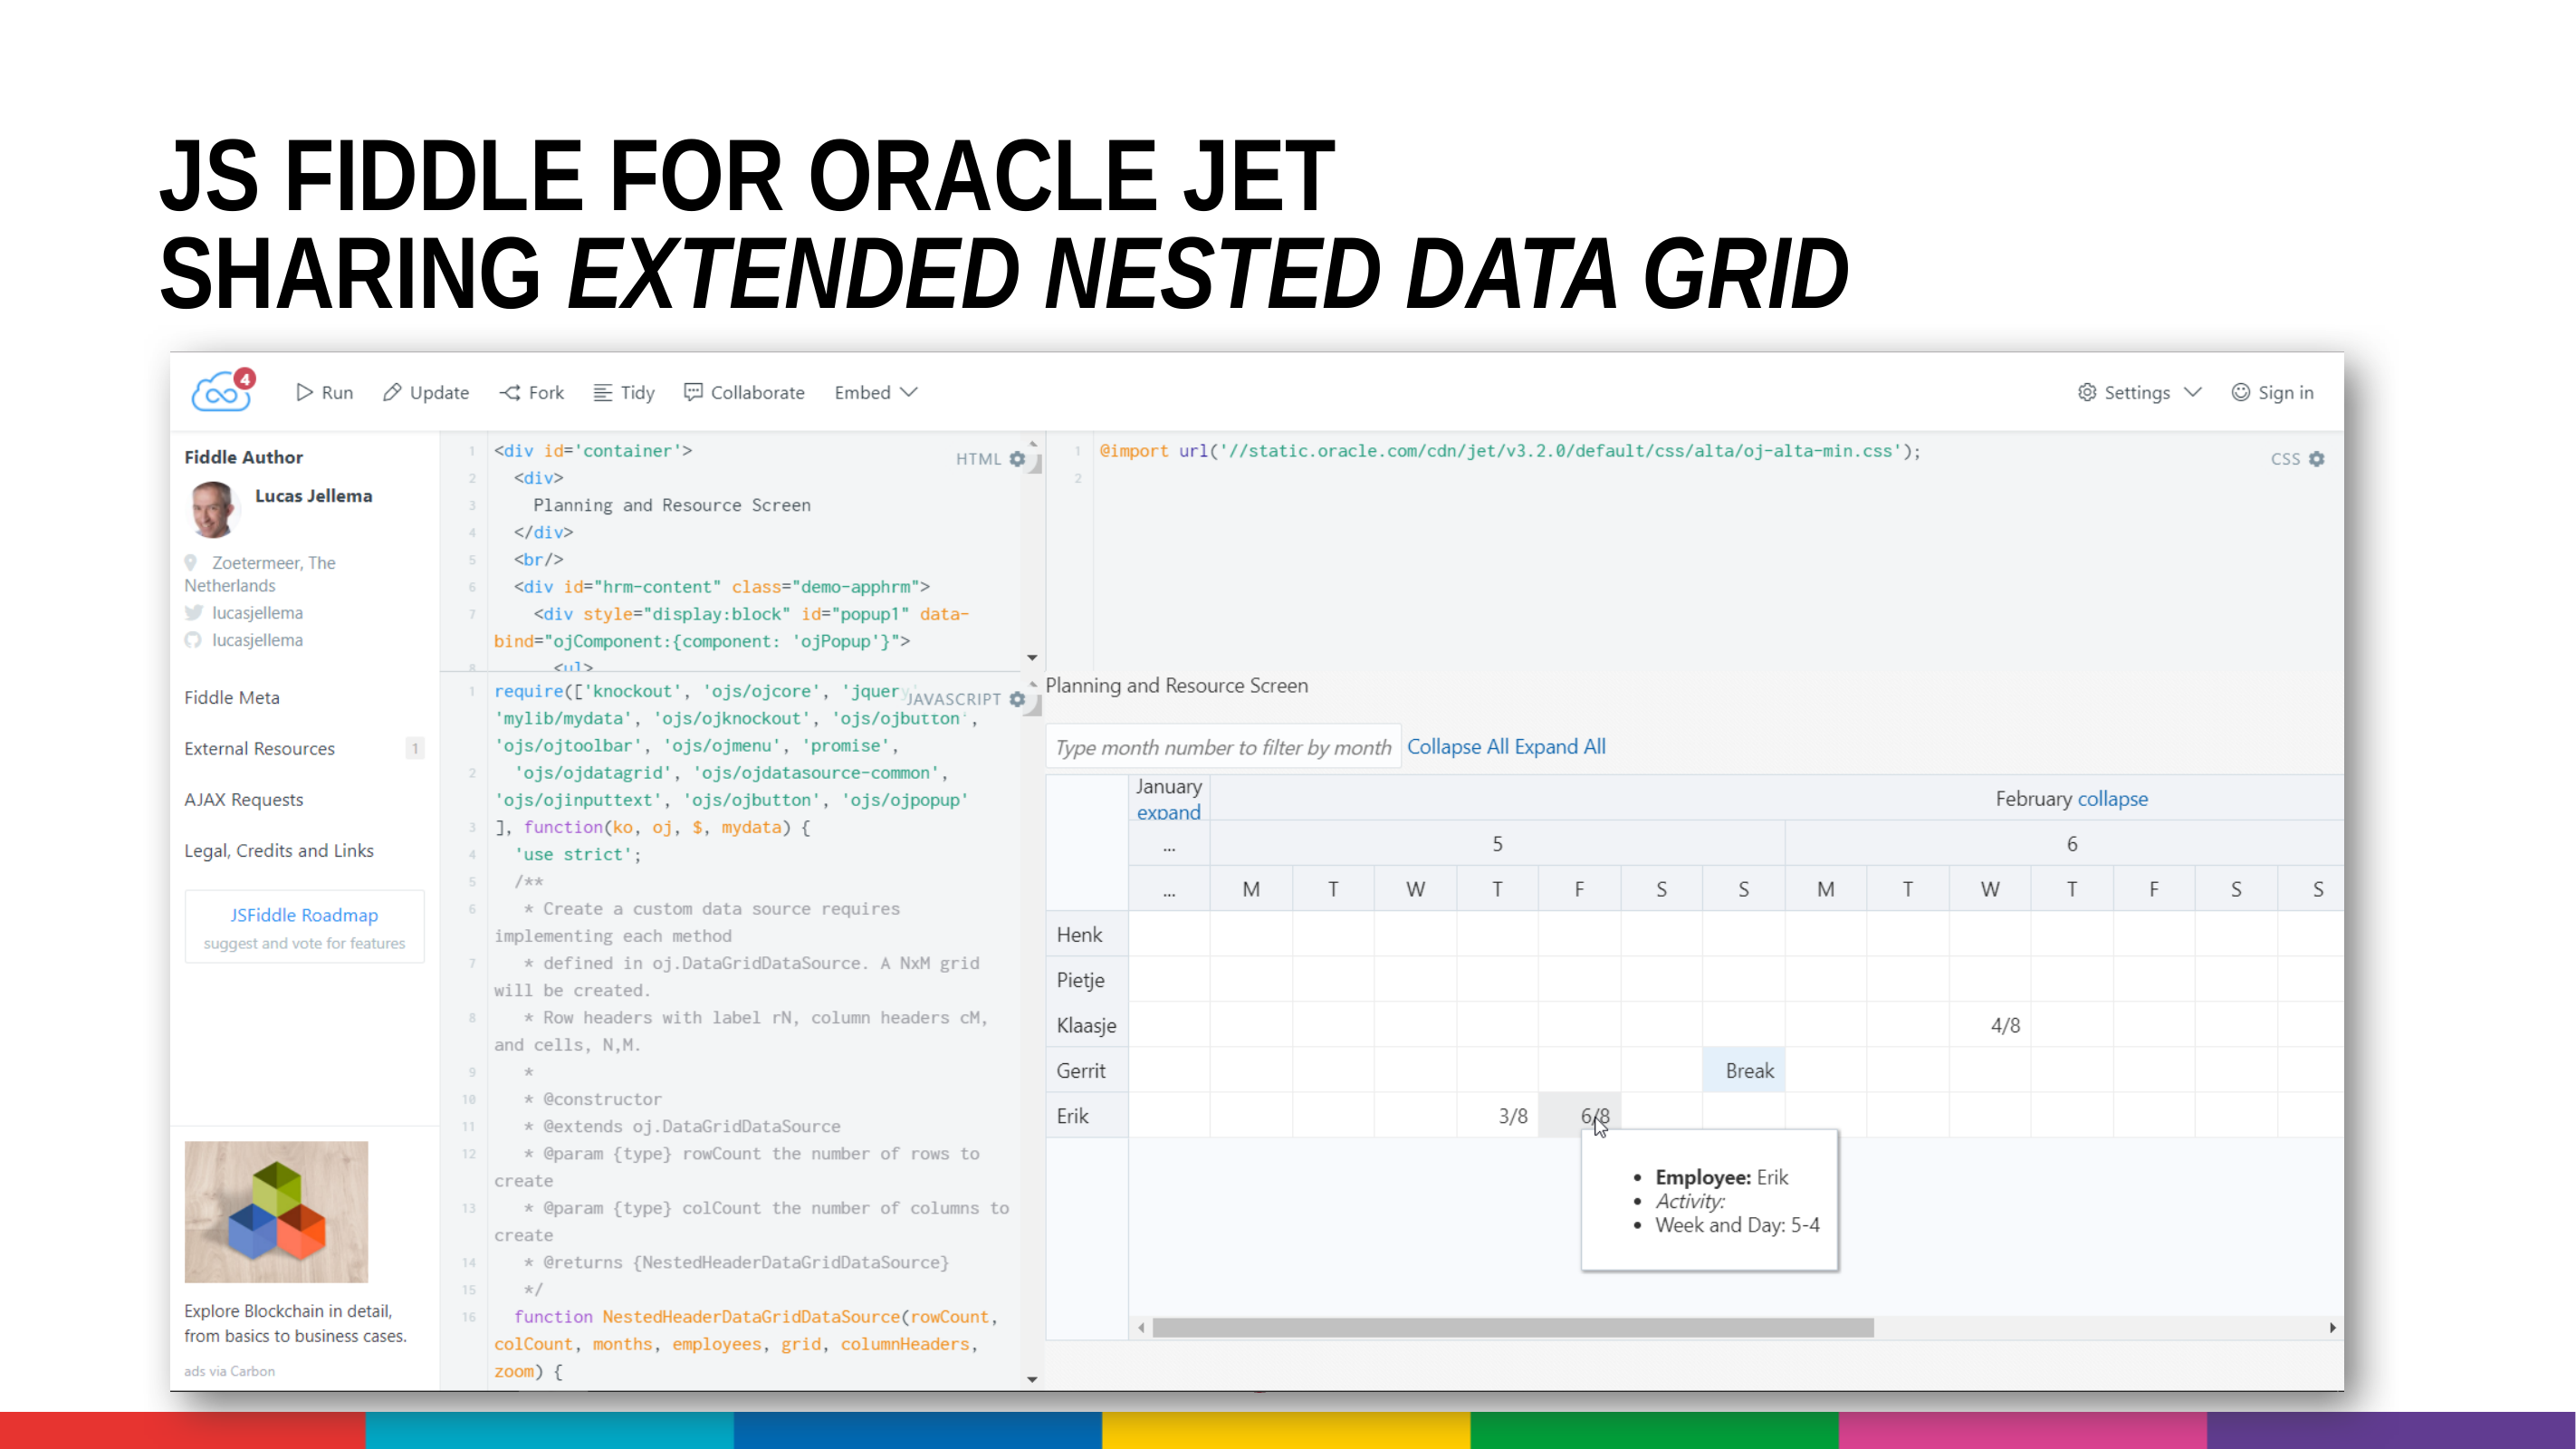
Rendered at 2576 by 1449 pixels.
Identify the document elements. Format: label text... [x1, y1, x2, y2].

picture [735, 1412, 2576, 1449]
title JS Fiddle for Oracle JET Sharing extended nested data grid [145, 125, 2059, 326]
picture [0, 1412, 733, 1449]
picture [170, 351, 2344, 1392]
